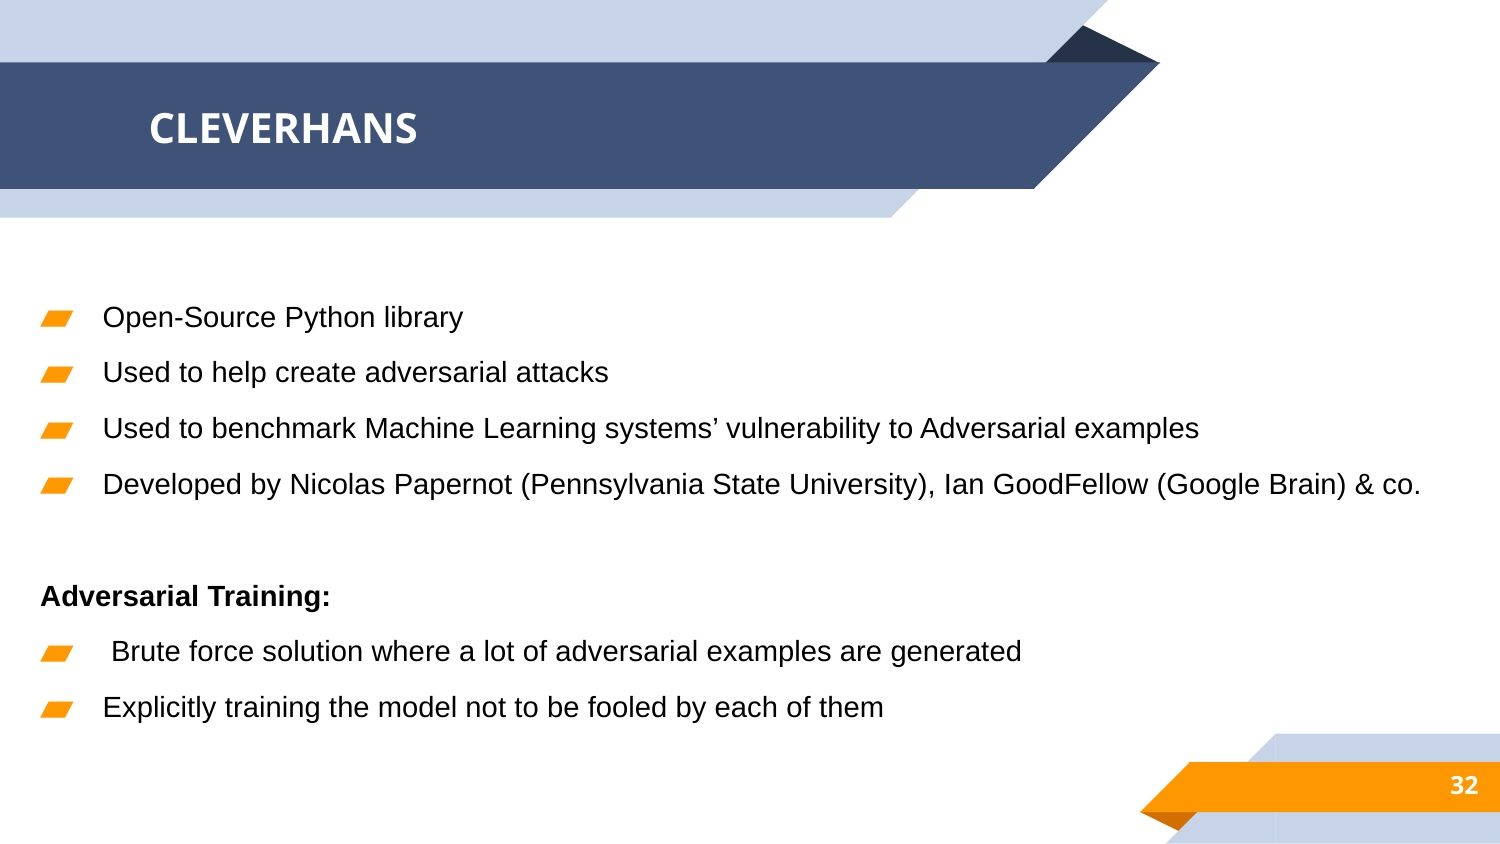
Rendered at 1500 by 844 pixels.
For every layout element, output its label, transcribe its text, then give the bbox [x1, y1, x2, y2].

text_box Open-Source Python library Used to help create adversarial attacks Used to benchmark Machine Learning systems’ vulnerability to Adversarial examples Developed by Nicolas Papernot (Pennsylvania State University), Ian GoodFellow (Google Brain) & co. Adversarial Training: Brute force solution where a lot of adversarial examples are generated Explicitly training the model not to be fooled by each of them [12, 260, 1500, 761]
slide_number 32 [1249, 761, 1494, 813]
title CLEVERHANS [133, 64, 997, 190]
